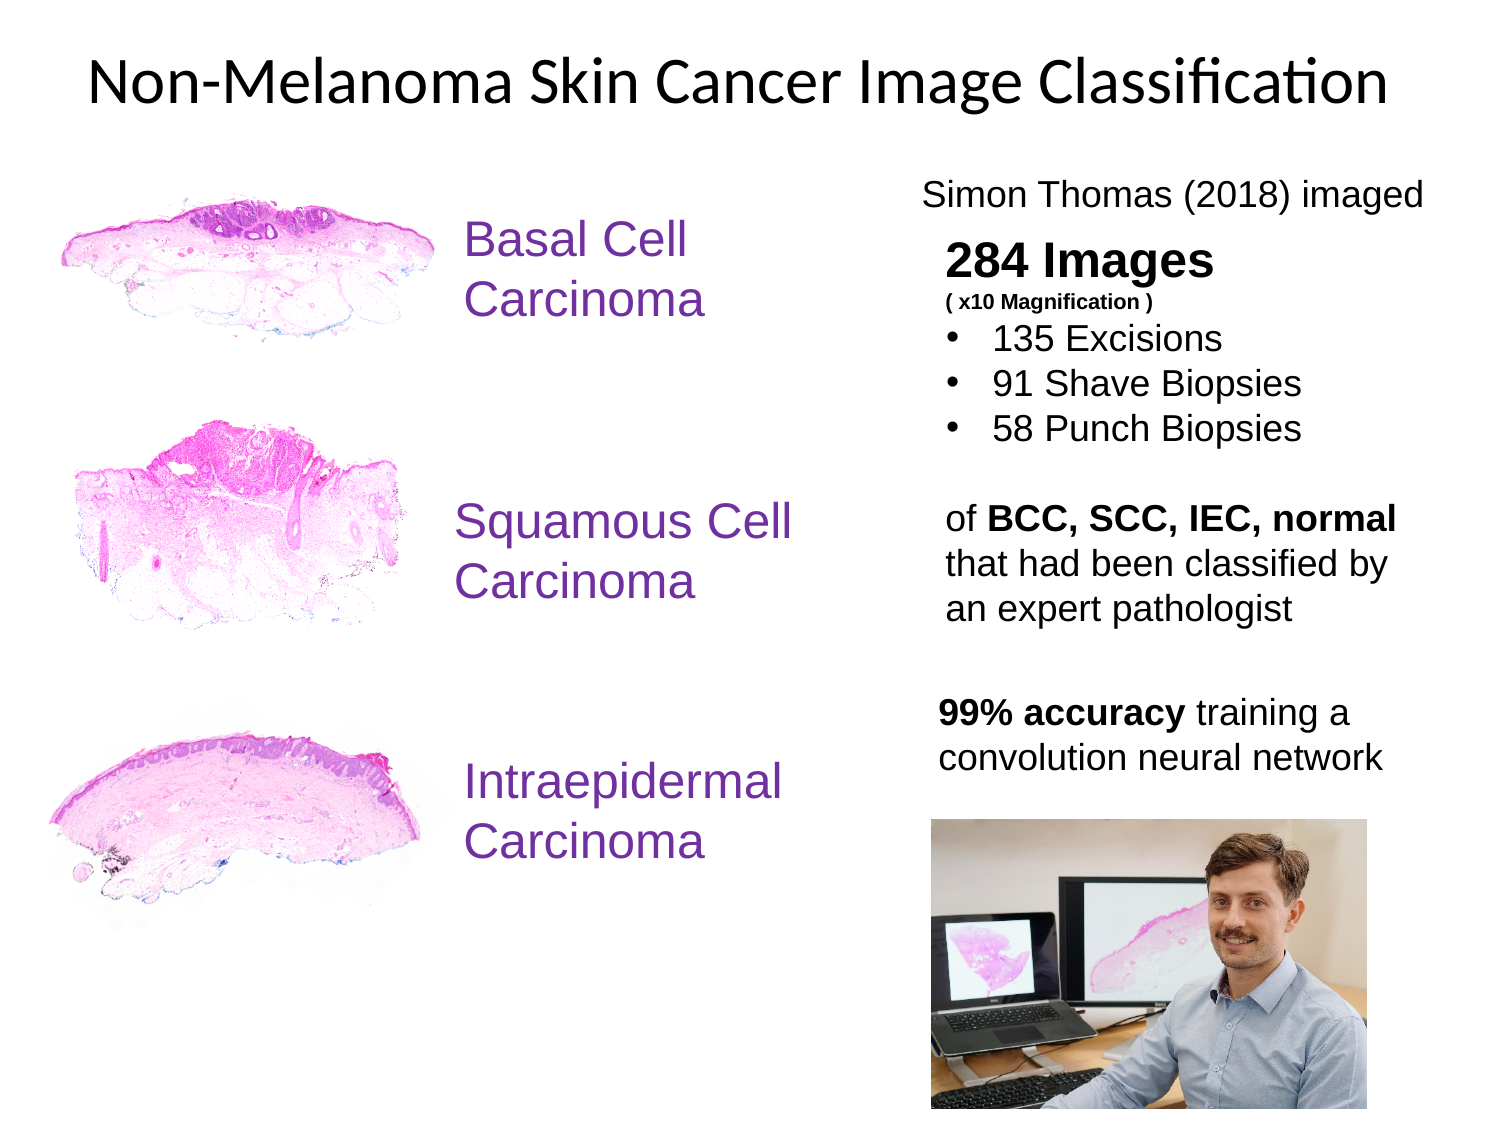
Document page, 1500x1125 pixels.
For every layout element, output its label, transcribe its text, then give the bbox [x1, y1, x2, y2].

text_box 284 Images ( x10 Magnification ) 135 Excisions 91 Shave Biopsies 58 Punch Biopsies of BCC, SCC, IEC, normal that had been classified by an expert pathologist [930, 220, 1414, 637]
text_box Basal Cell Carcinoma [452, 200, 898, 332]
text_box Squamous Cell Carcinoma [442, 482, 930, 614]
picture [2, 132, 452, 1053]
text_box 99% accuracy training a convolution neural network [923, 680, 1398, 786]
text_box Intraepidermal Carcinoma [452, 742, 1022, 875]
text_box Simon Thomas (2018) imaged [906, 162, 1450, 222]
picture [930, 819, 1367, 1110]
text_box Non-Melanoma Skin Cancer Image Classification [64, 13, 1414, 141]
